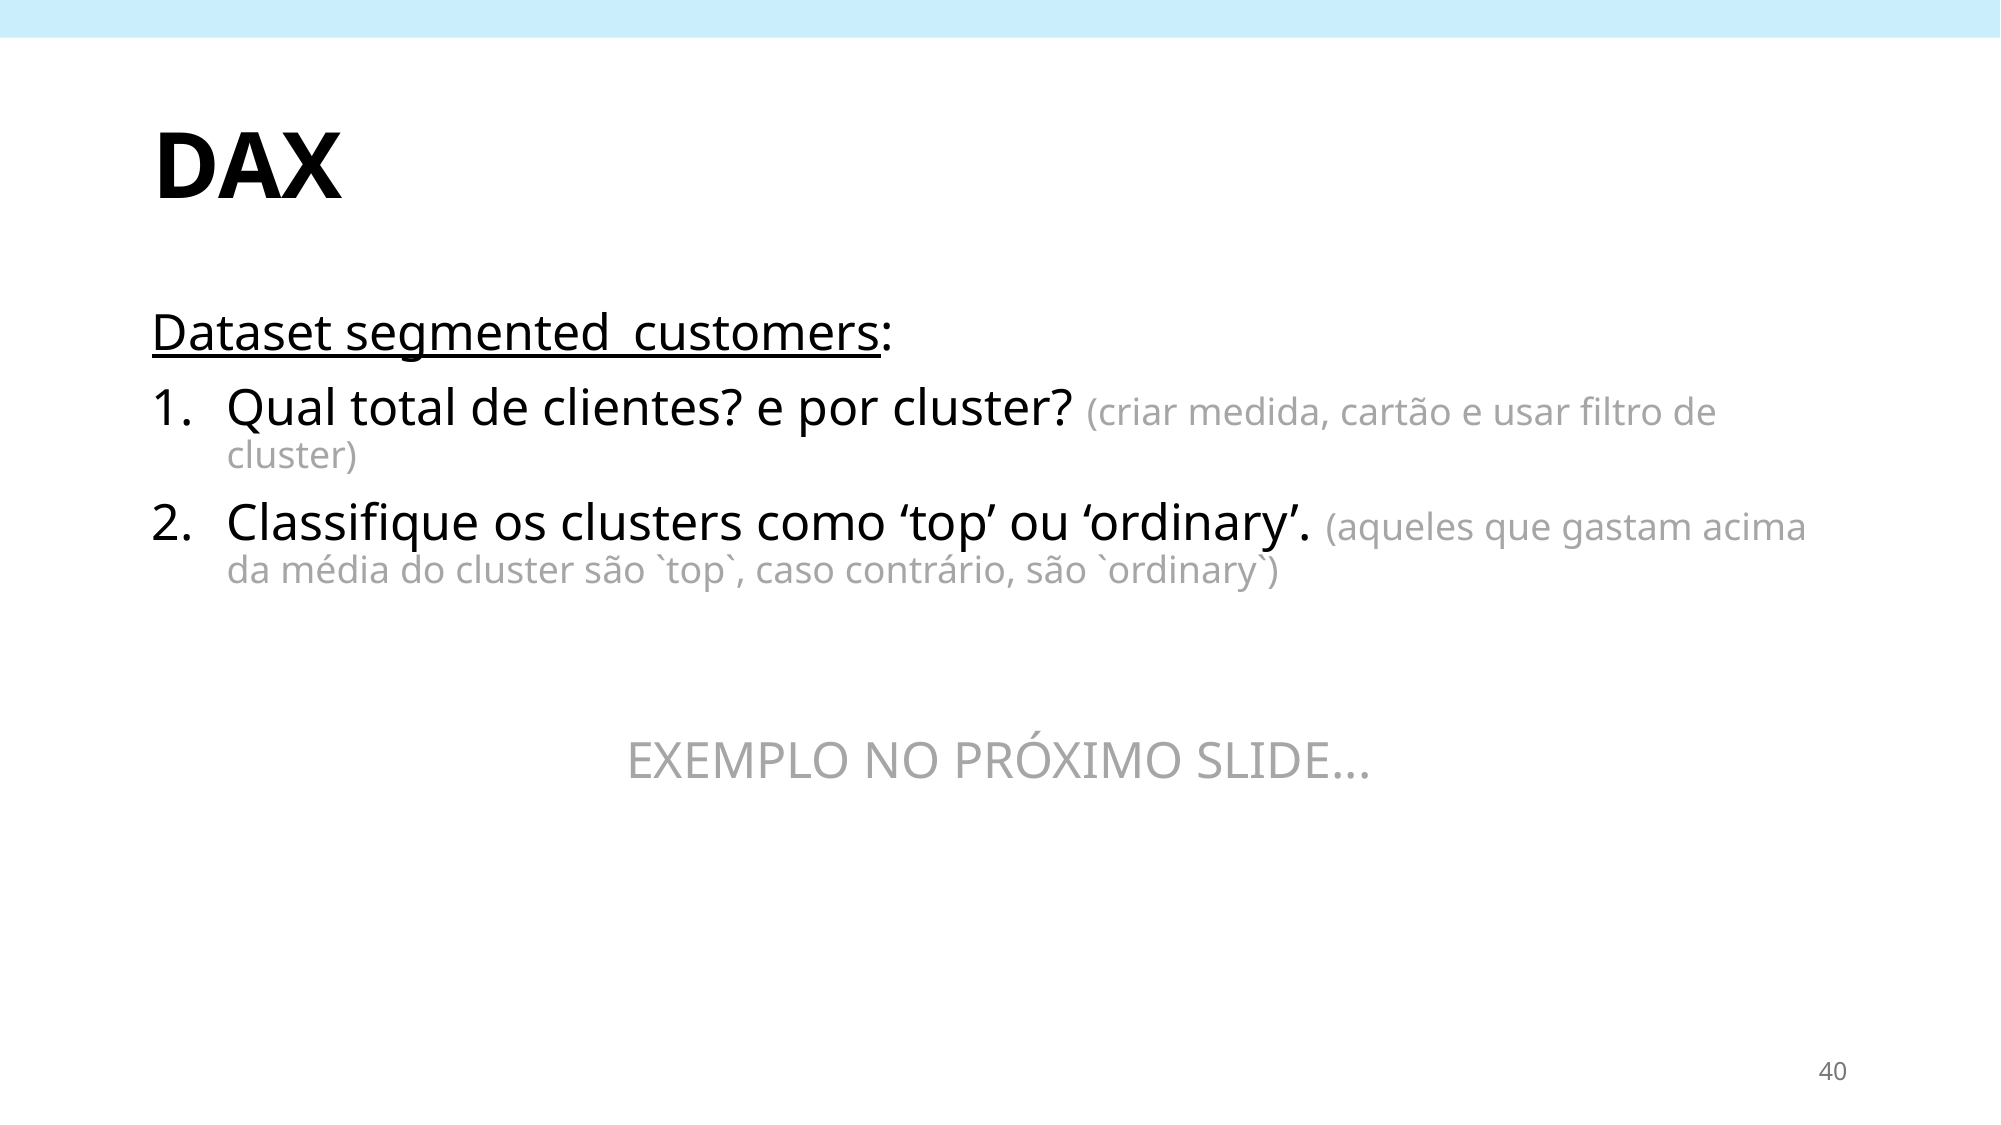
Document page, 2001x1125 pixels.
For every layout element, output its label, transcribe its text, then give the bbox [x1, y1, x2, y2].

slide_number 40 [1412, 1042, 1863, 1103]
list Dataset segmented_customers: Qual total de clientes? e por cluster? (criar medida, cartão e usar filtro de cluster) Classifique os clusters como ‘top’ ou ‘ordinary’. (aqueles que gastam acima da média do cluster são `top`, caso contrário, são `ordinary`) EXEMPLO NO PRÓXIMO SLIDE... [136, 299, 1862, 1014]
title DAX [137, 59, 1863, 278]
text_box [0, 0, 2000, 39]
